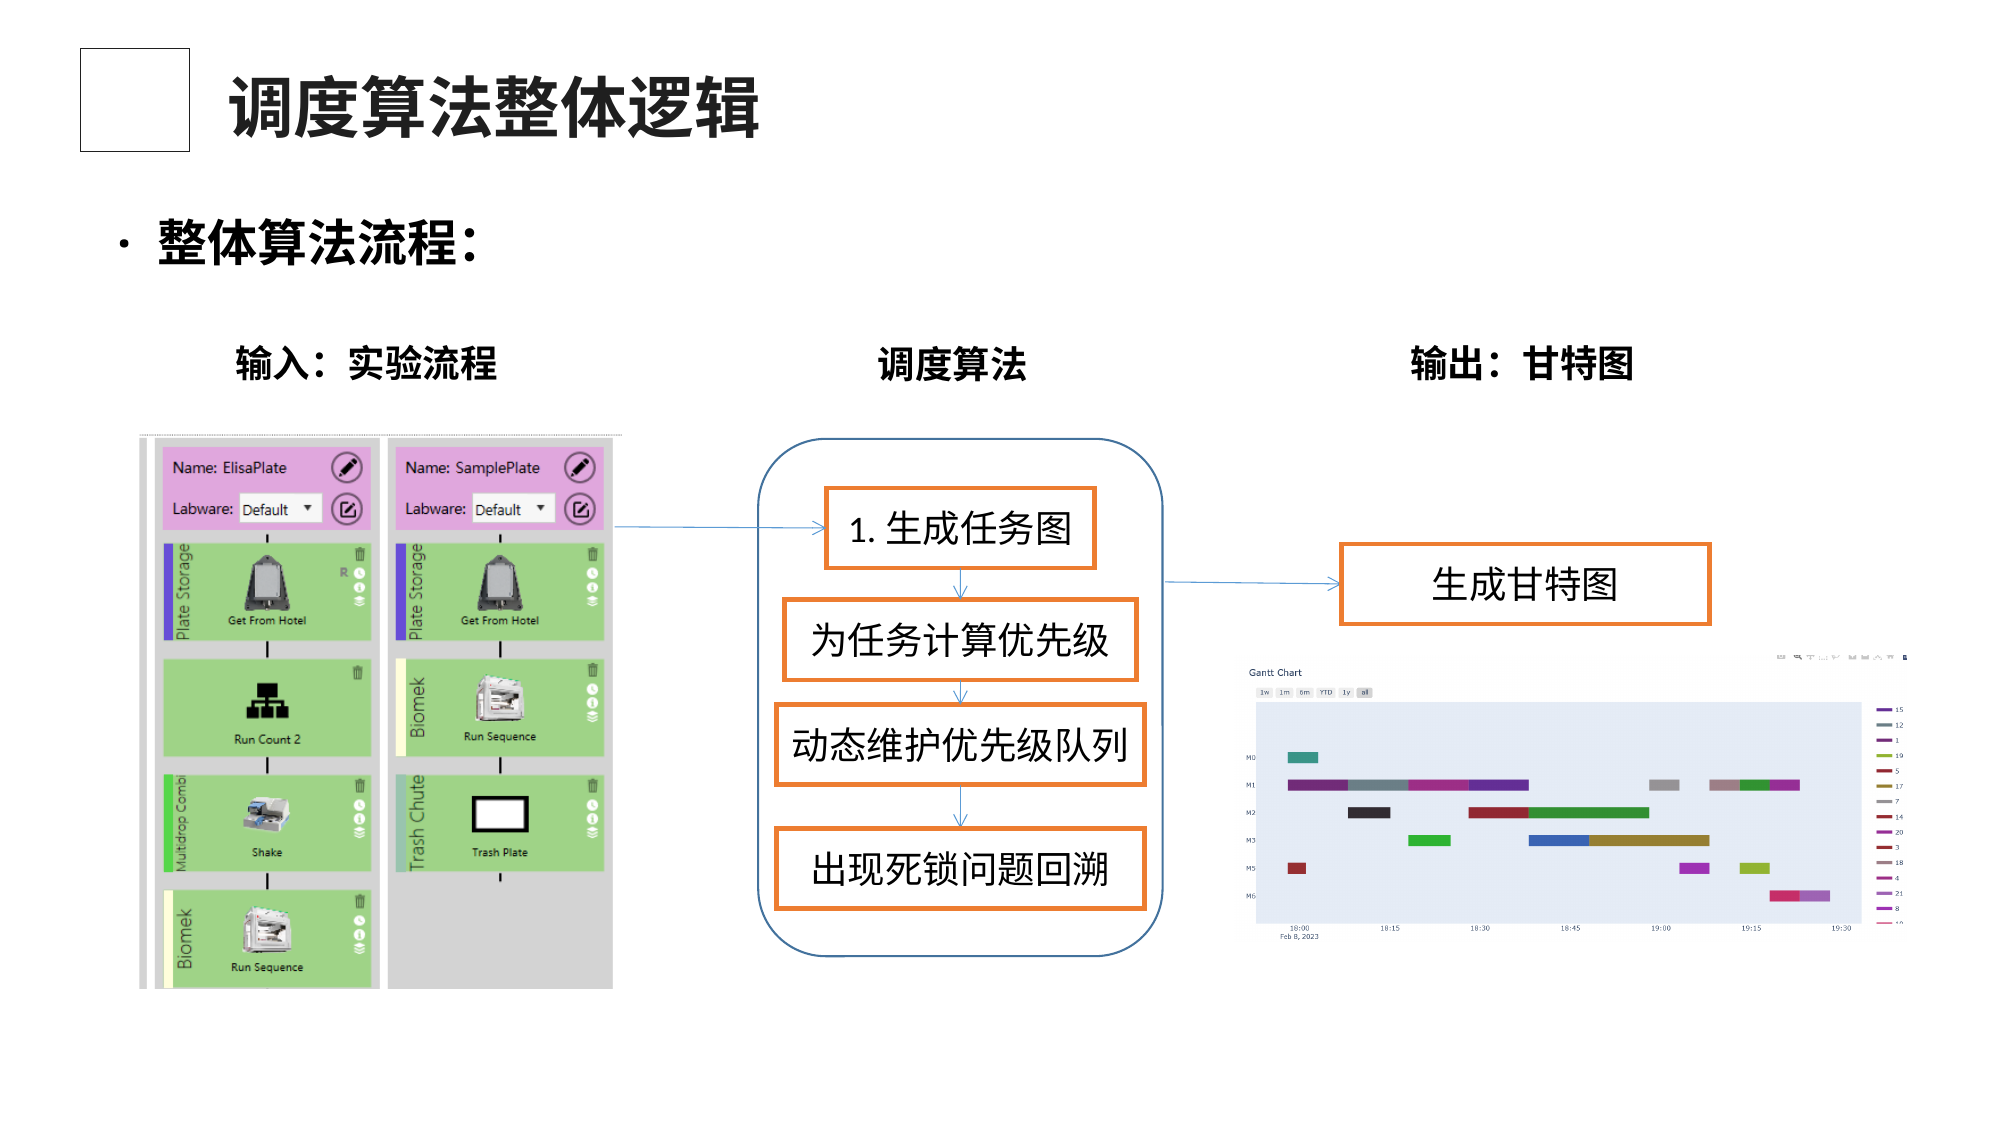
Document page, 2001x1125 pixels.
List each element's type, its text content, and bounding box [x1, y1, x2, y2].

picture [1234, 655, 1907, 942]
text_box · 整体算法流程： [103, 204, 1876, 280]
text_box 动态维护优先级队列 [775, 704, 1145, 786]
text_box 为任务计算优先级 [783, 599, 1137, 681]
text_box 出现死锁问题回溯 [775, 827, 1145, 909]
text_box [757, 437, 1164, 958]
text_box [80, 48, 190, 152]
text_box 输出：甘特图 [1395, 332, 1746, 389]
text_box 调度算法整体逻辑 [207, 48, 1967, 157]
text_box 1.生成任务图 [825, 487, 1095, 569]
text_box 生成甘特图 [1345, 547, 1706, 621]
text_box 调度算法 [862, 333, 1087, 390]
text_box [1165, 581, 1342, 585]
picture [139, 430, 622, 989]
text_box 输入：实验流程 [220, 332, 571, 389]
